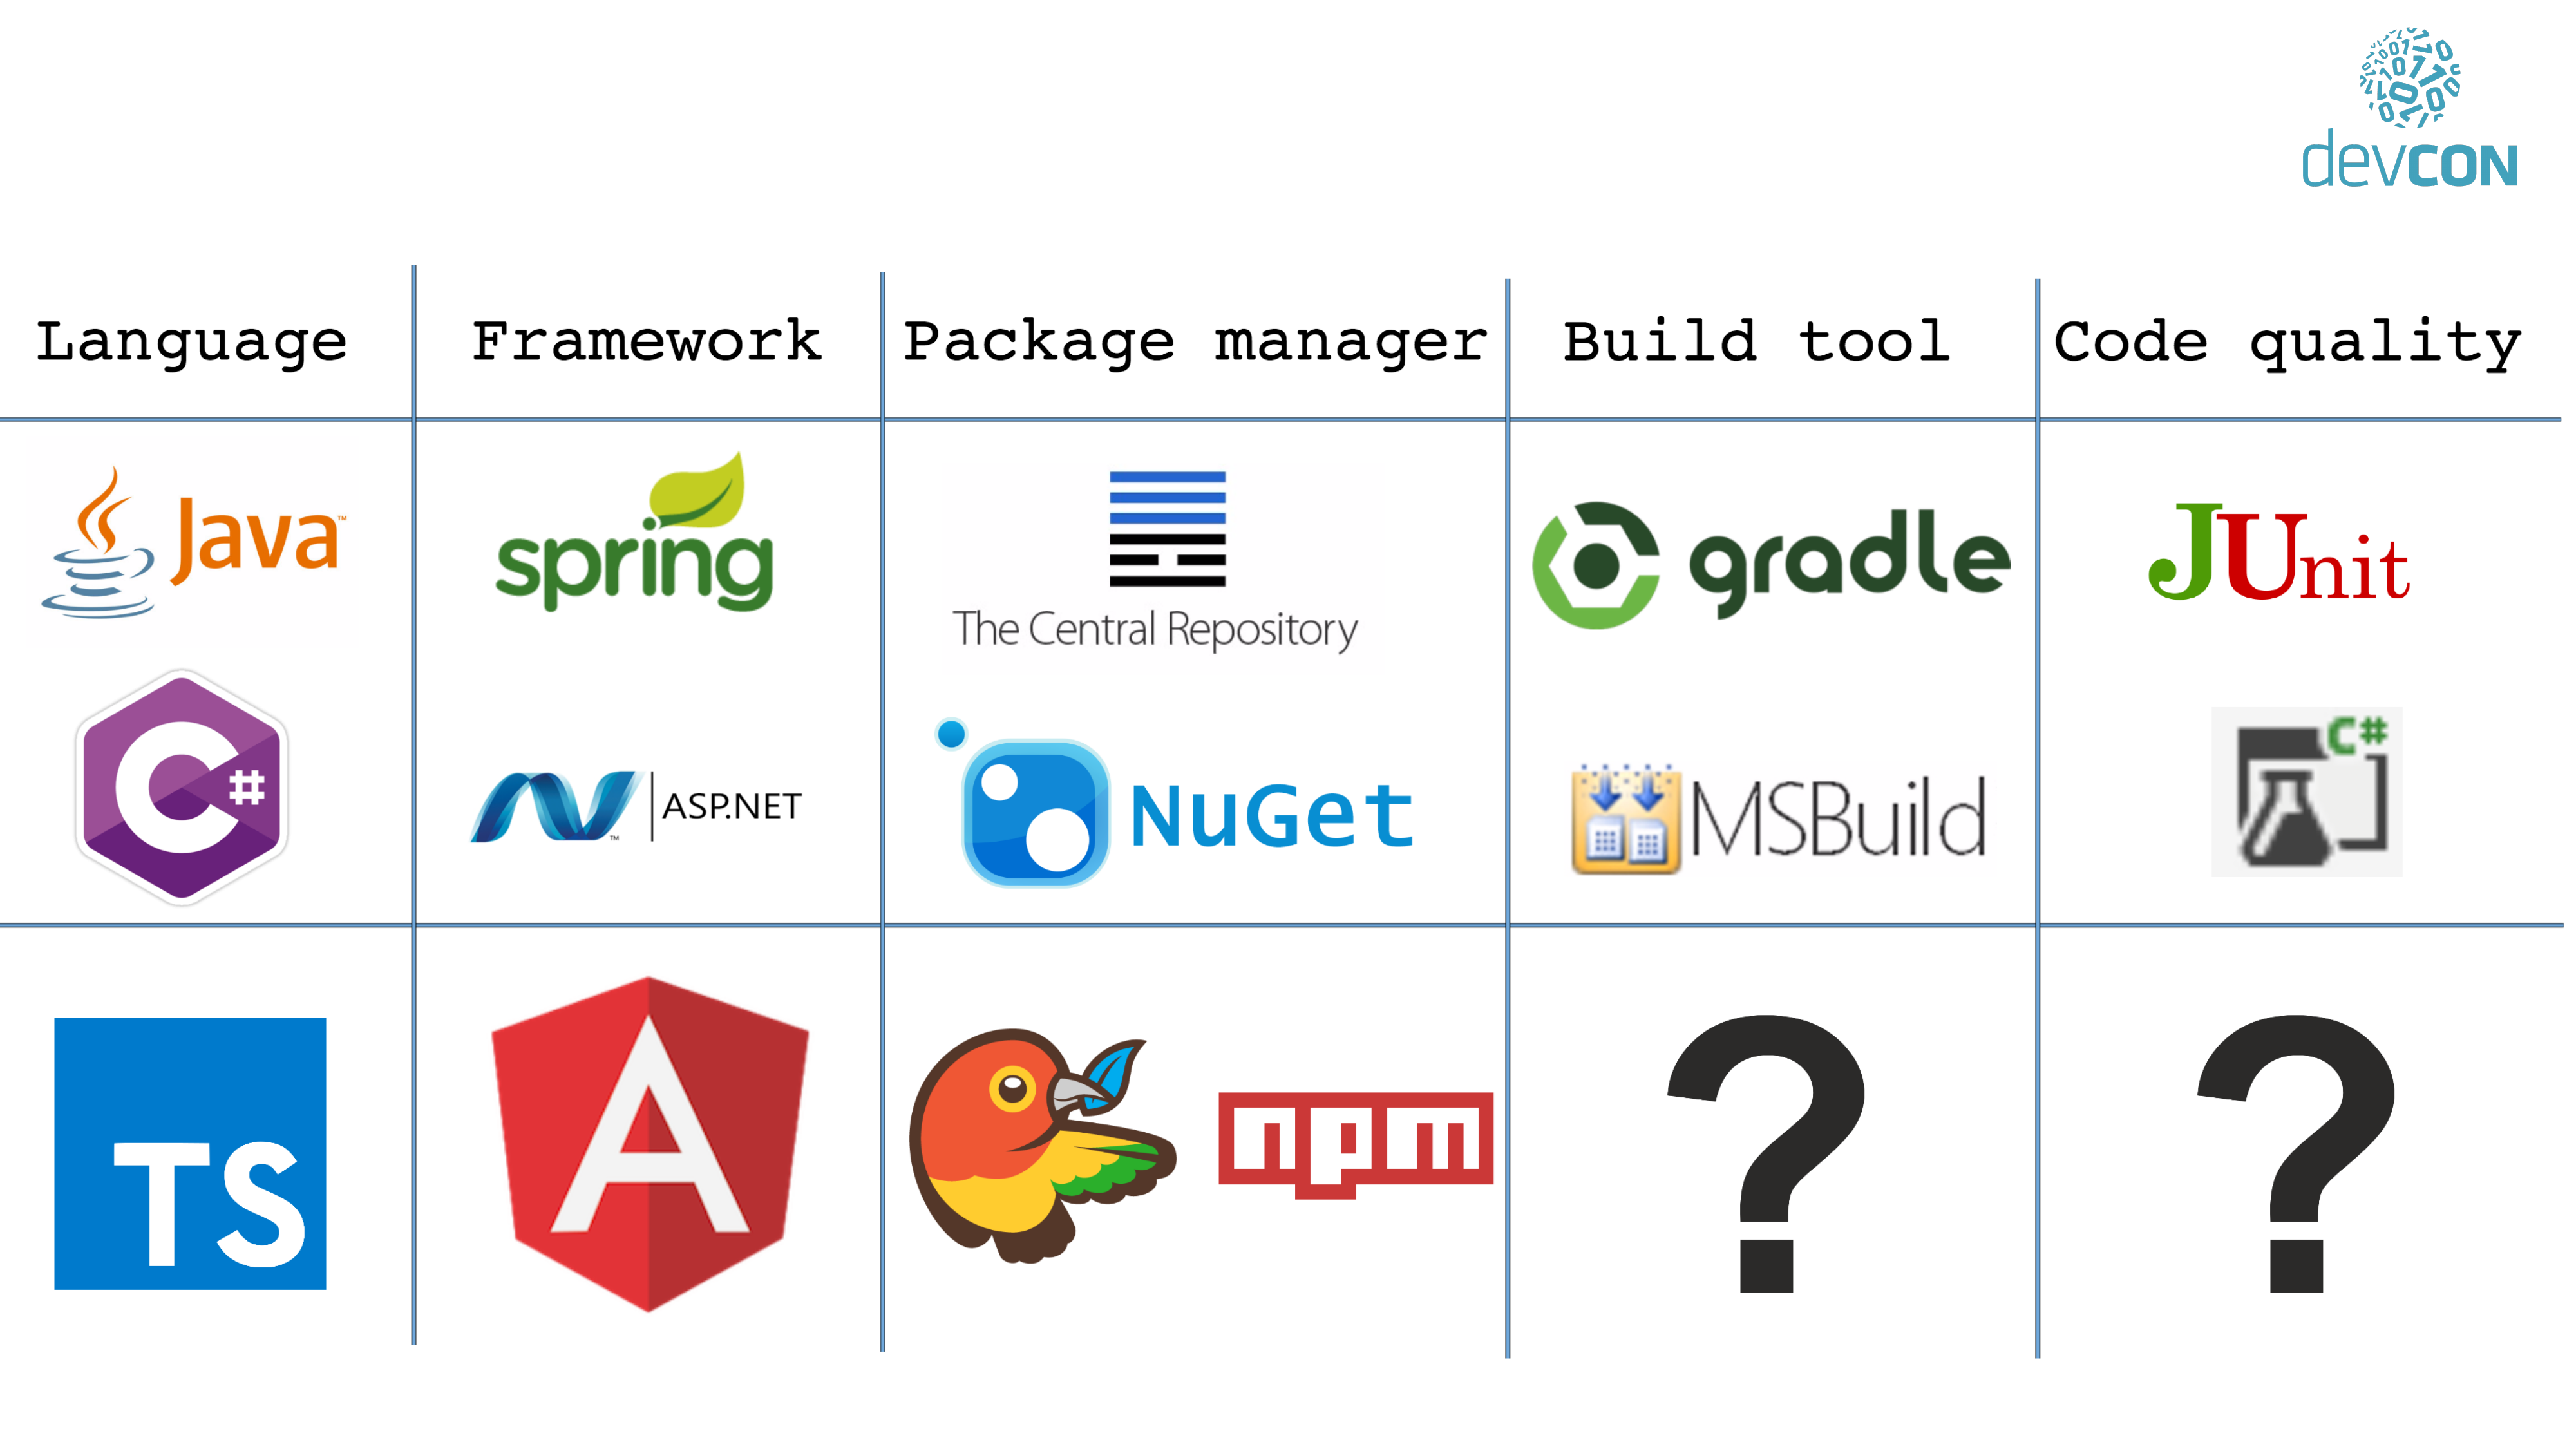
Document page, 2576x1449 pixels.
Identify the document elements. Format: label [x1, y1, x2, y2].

list [0, 232, 2576, 1388]
picture [2303, 20, 2517, 187]
